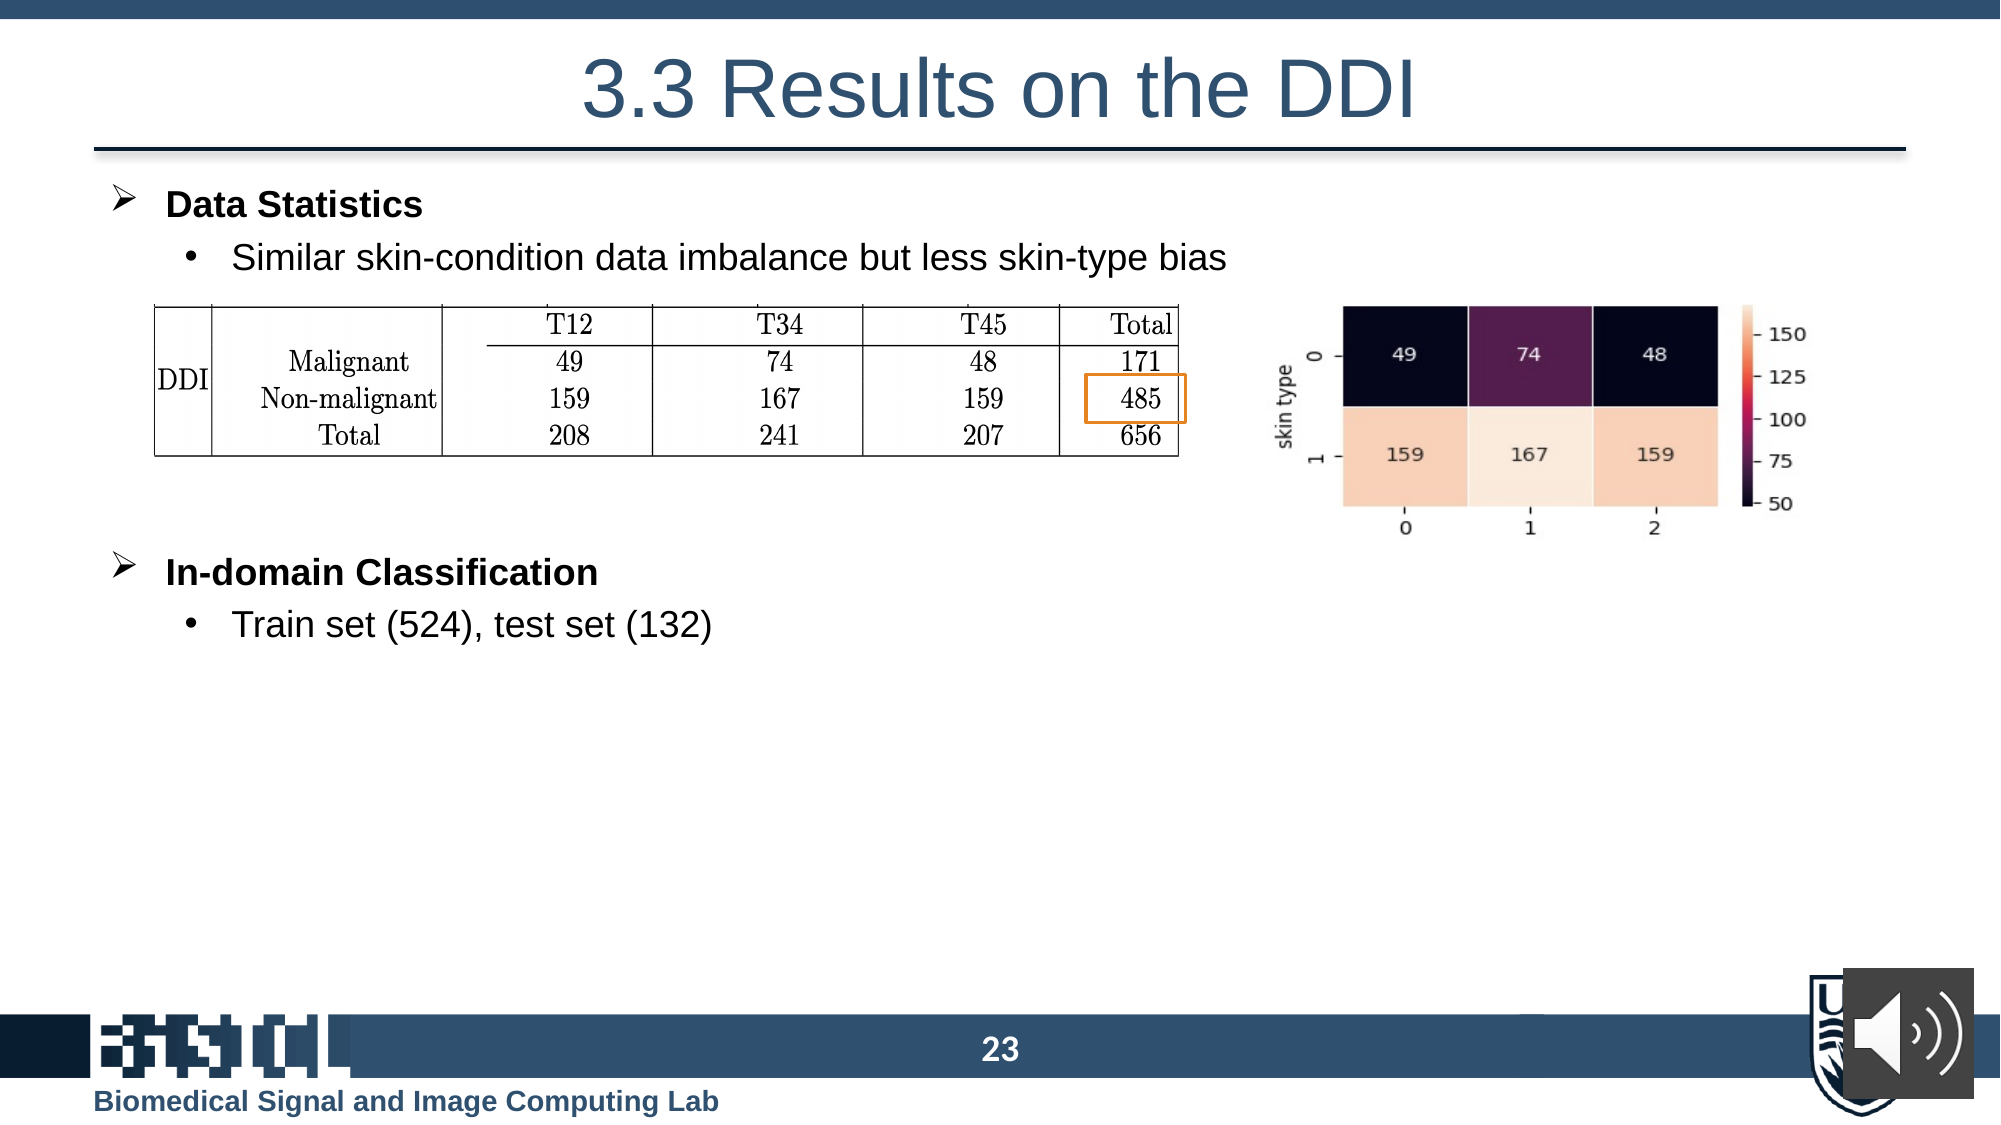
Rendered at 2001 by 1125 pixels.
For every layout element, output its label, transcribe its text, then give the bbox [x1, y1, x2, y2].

picture [289, 1098, 296, 1108]
slide_number 23 [933, 1011, 1068, 1083]
picture [576, 1098, 582, 1108]
title 3.3 Results on the DDI [94, 0, 1906, 148]
picture [646, 1098, 653, 1108]
picture [468, 1098, 475, 1108]
picture [0, 966, 2000, 1117]
picture [147, 304, 1186, 462]
picture [1266, 304, 1825, 540]
list Data Statistics Similar skin-condition data imbalance but less skin-type bias In-domain Classification Train set (524), test set (132) [94, 172, 1906, 1000]
